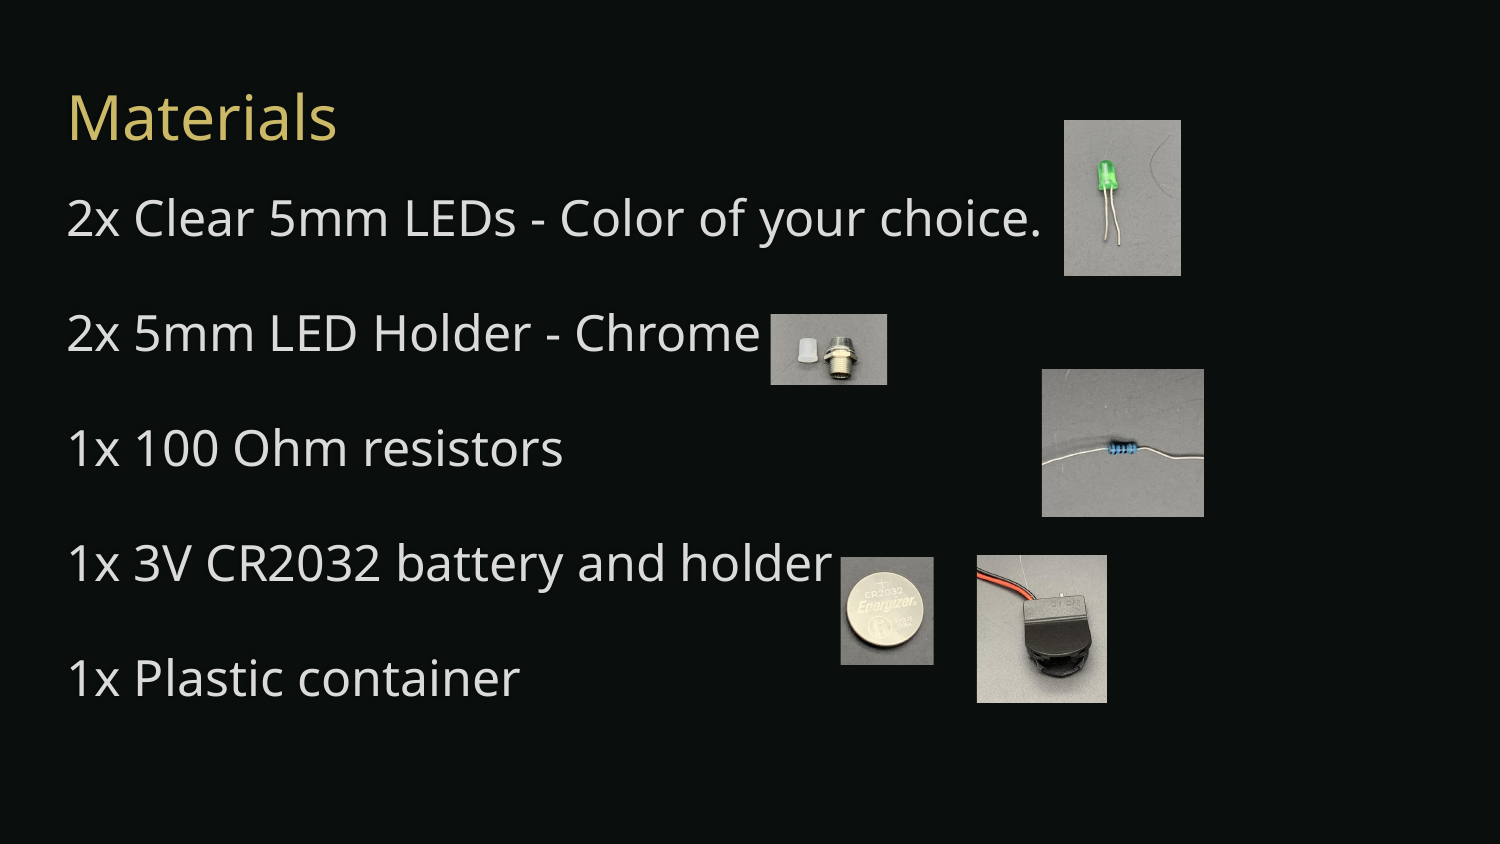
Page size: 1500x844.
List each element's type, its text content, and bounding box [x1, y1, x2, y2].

picture [770, 314, 888, 385]
picture [1064, 120, 1182, 277]
list 2x Clear 5mm LEDs - Color of your choice. 2x 5mm LED Holder - Chrome 1x 100 Ohm resistors 1x 3V CR2032 battery and holder 1x Plastic container [51, 141, 1449, 703]
title Materials [51, 63, 1449, 138]
picture [976, 555, 1108, 703]
picture [840, 557, 934, 665]
picture [1041, 361, 1204, 525]
